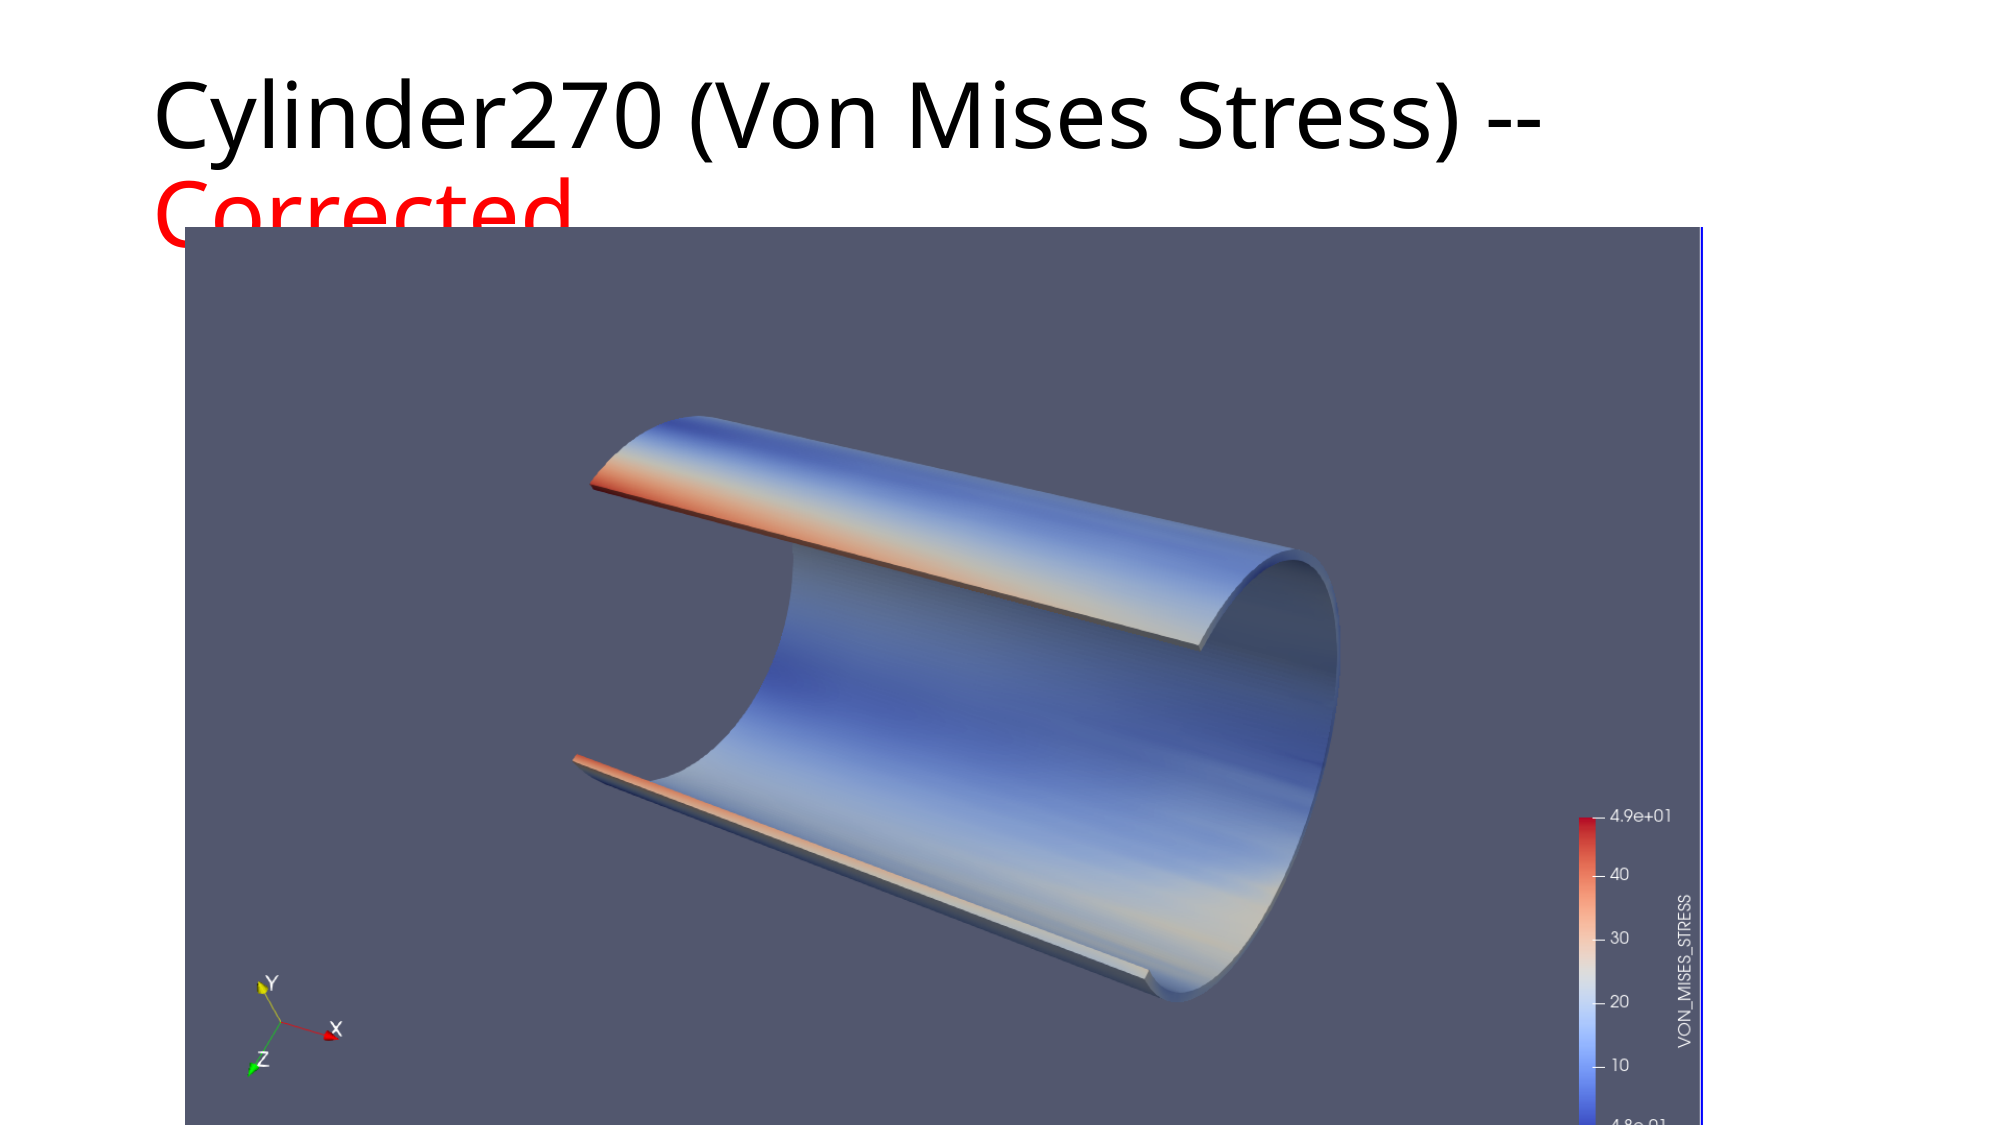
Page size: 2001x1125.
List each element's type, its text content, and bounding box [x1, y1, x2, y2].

picture [184, 227, 1705, 1125]
title Cylinder270 (Von Mises Stress) -- Corrected [137, 59, 1863, 278]
